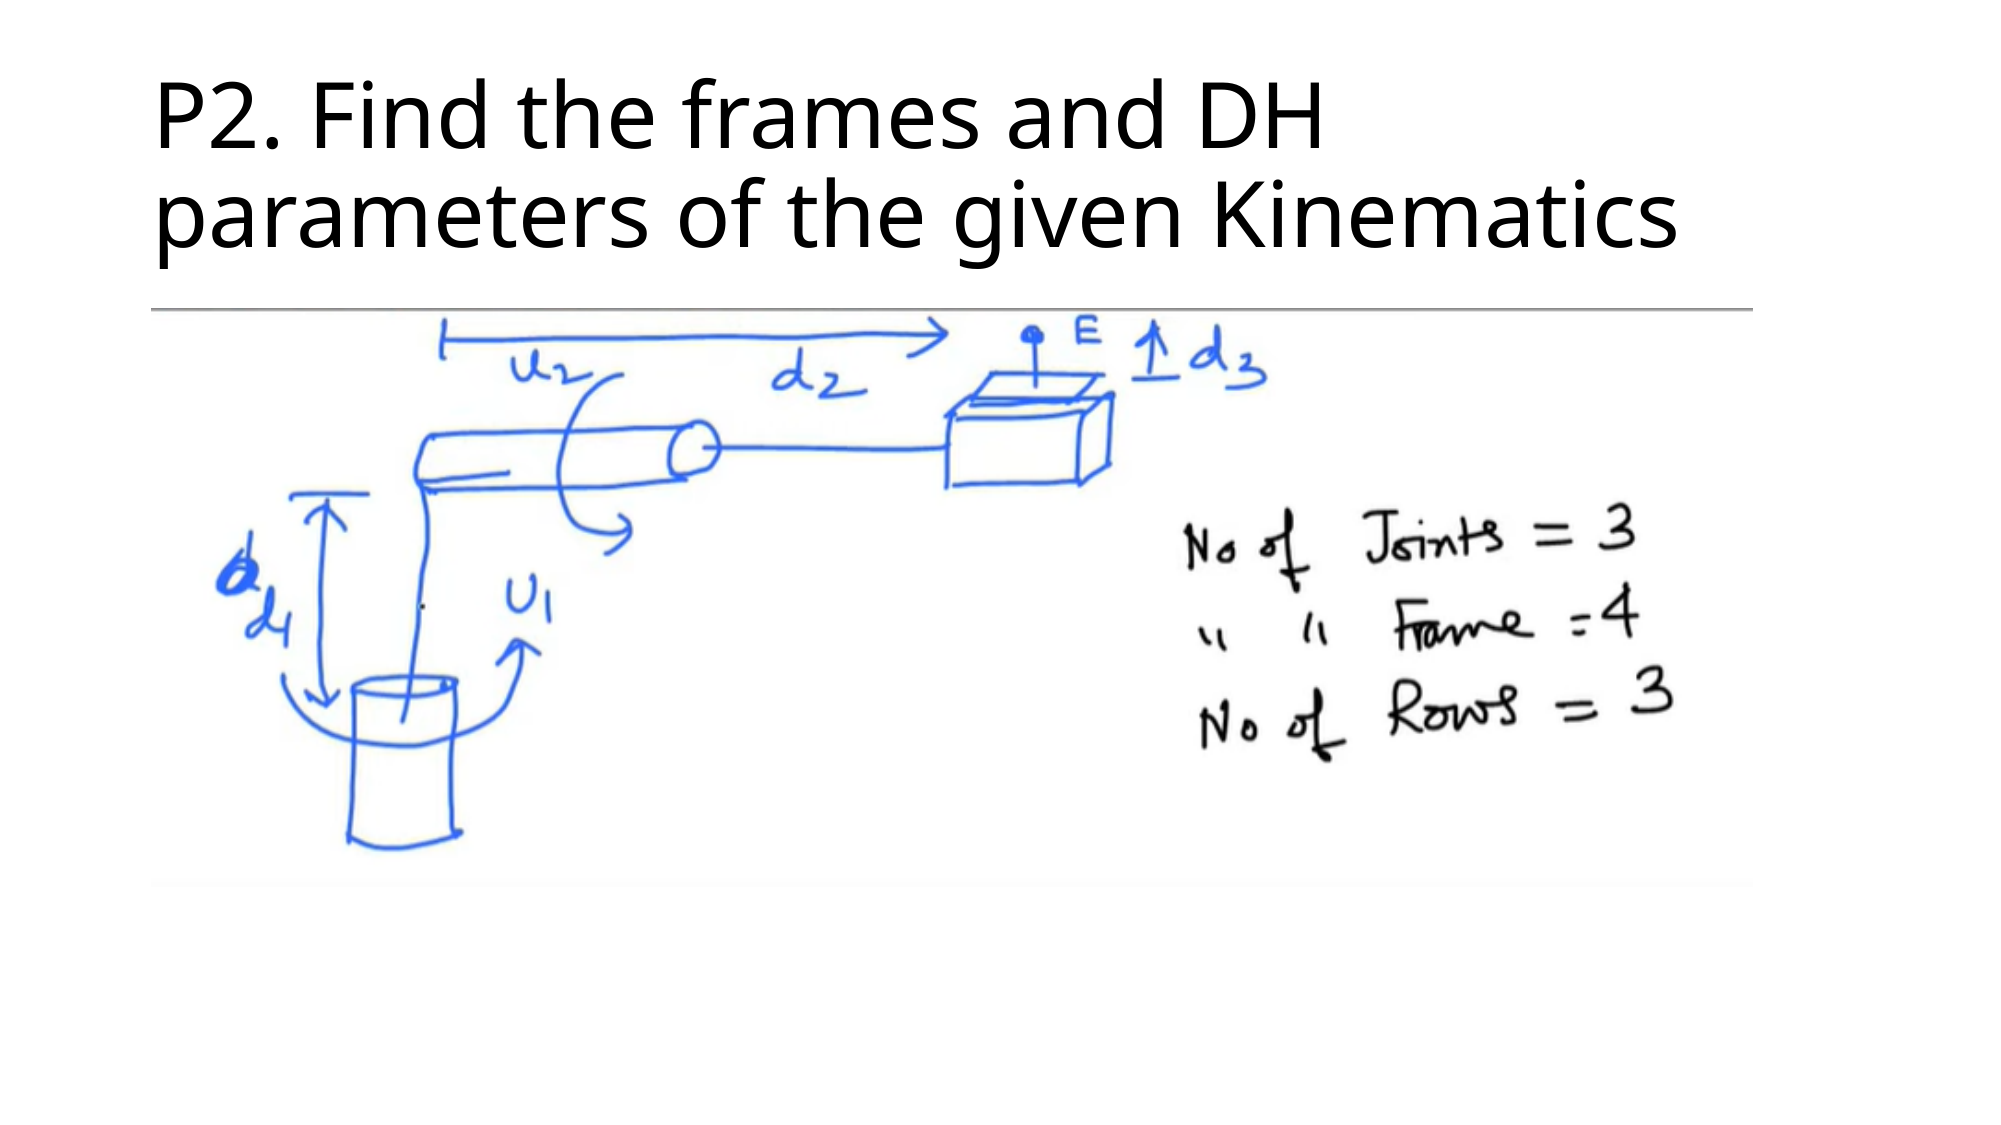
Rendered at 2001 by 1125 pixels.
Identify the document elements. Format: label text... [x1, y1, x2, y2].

title P2. Find the frames and DH parameters of the given Kinematics [137, 59, 1863, 278]
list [151, 308, 1753, 887]
